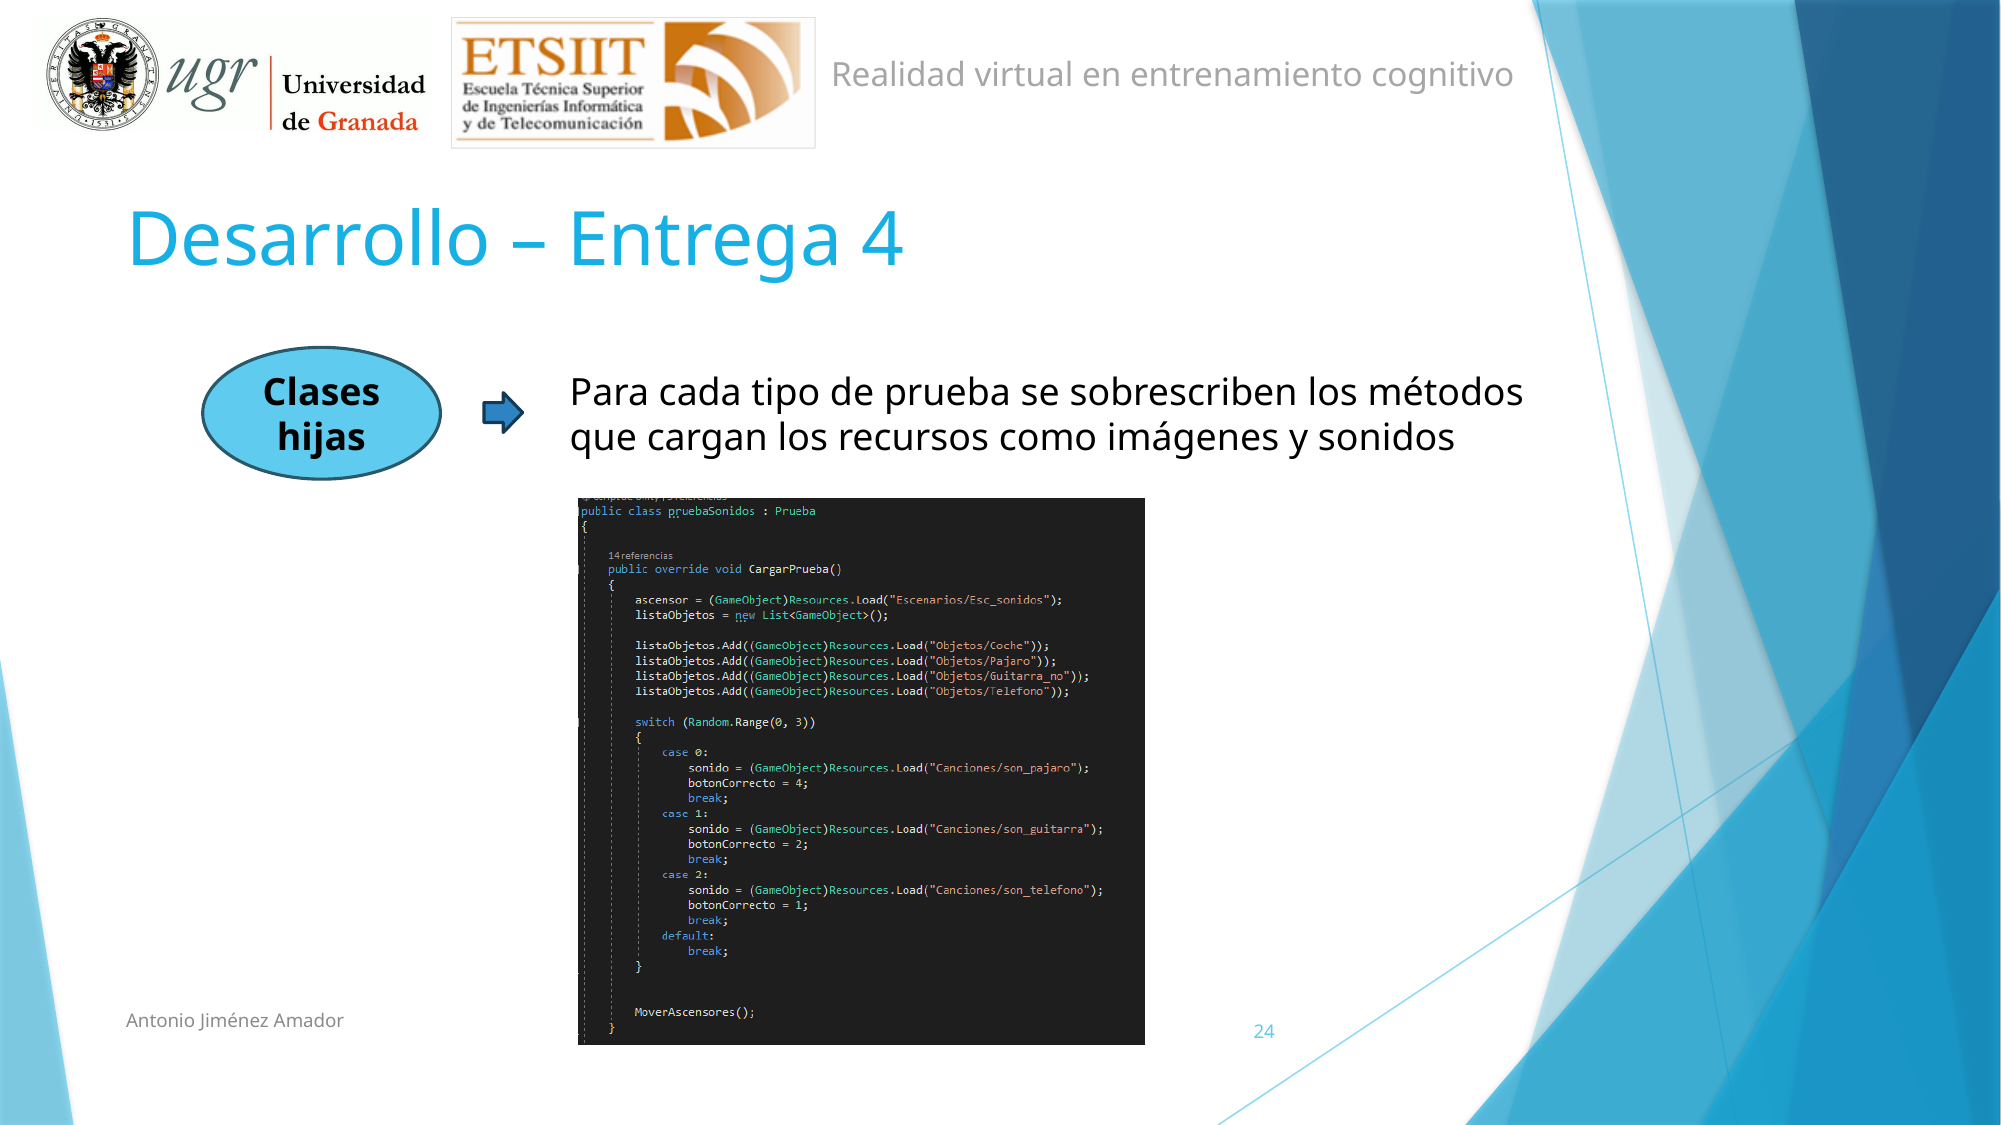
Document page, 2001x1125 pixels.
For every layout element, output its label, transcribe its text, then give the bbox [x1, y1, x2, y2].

footer Antonio Jiménez Amador [111, 991, 575, 1051]
text_box Realidad virtual en entrenamiento cognitivo [822, 46, 1617, 101]
text_box [419, 373, 442, 453]
slide_number 24 [1178, 1002, 1291, 1063]
text_box [247, 345, 396, 360]
picture [449, 15, 817, 151]
text_box [201, 372, 225, 454]
picture [578, 498, 1145, 1046]
text_box [244, 465, 400, 481]
title Desarrollo – Entrega 4 [111, 182, 1522, 317]
text_box Para cada tipo de prueba se sobrescriben los métodos que cargan los recursos como imágenes y sonidos [554, 360, 1588, 465]
text_box [482, 391, 524, 434]
text_box Clases hijas [225, 360, 419, 465]
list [37, 15, 427, 133]
